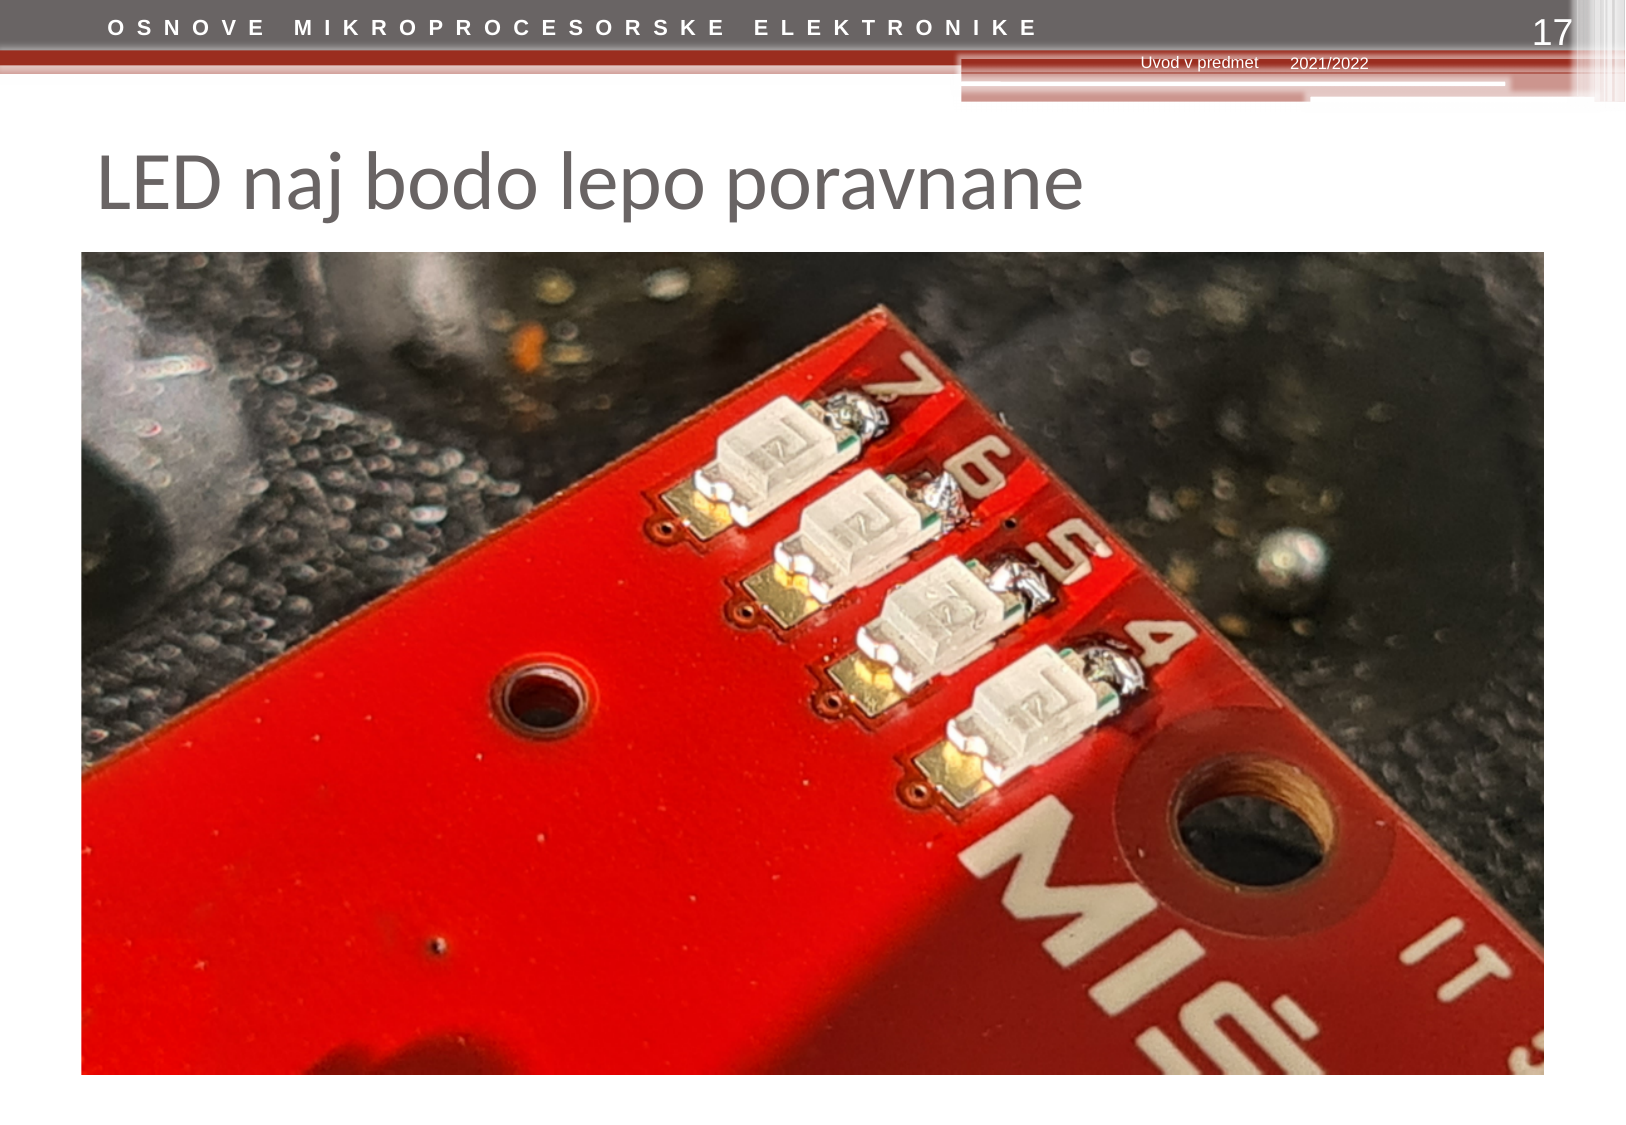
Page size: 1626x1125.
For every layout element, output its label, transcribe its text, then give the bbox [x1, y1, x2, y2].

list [80, 252, 1545, 1076]
title LED naj bodo lepo poravnane [81, 104, 1544, 244]
slide_number 2021/2022 [1275, 49, 1446, 75]
slide_number 17 [1452, 0, 1589, 61]
footer Uvod v predmet [962, 48, 1274, 75]
